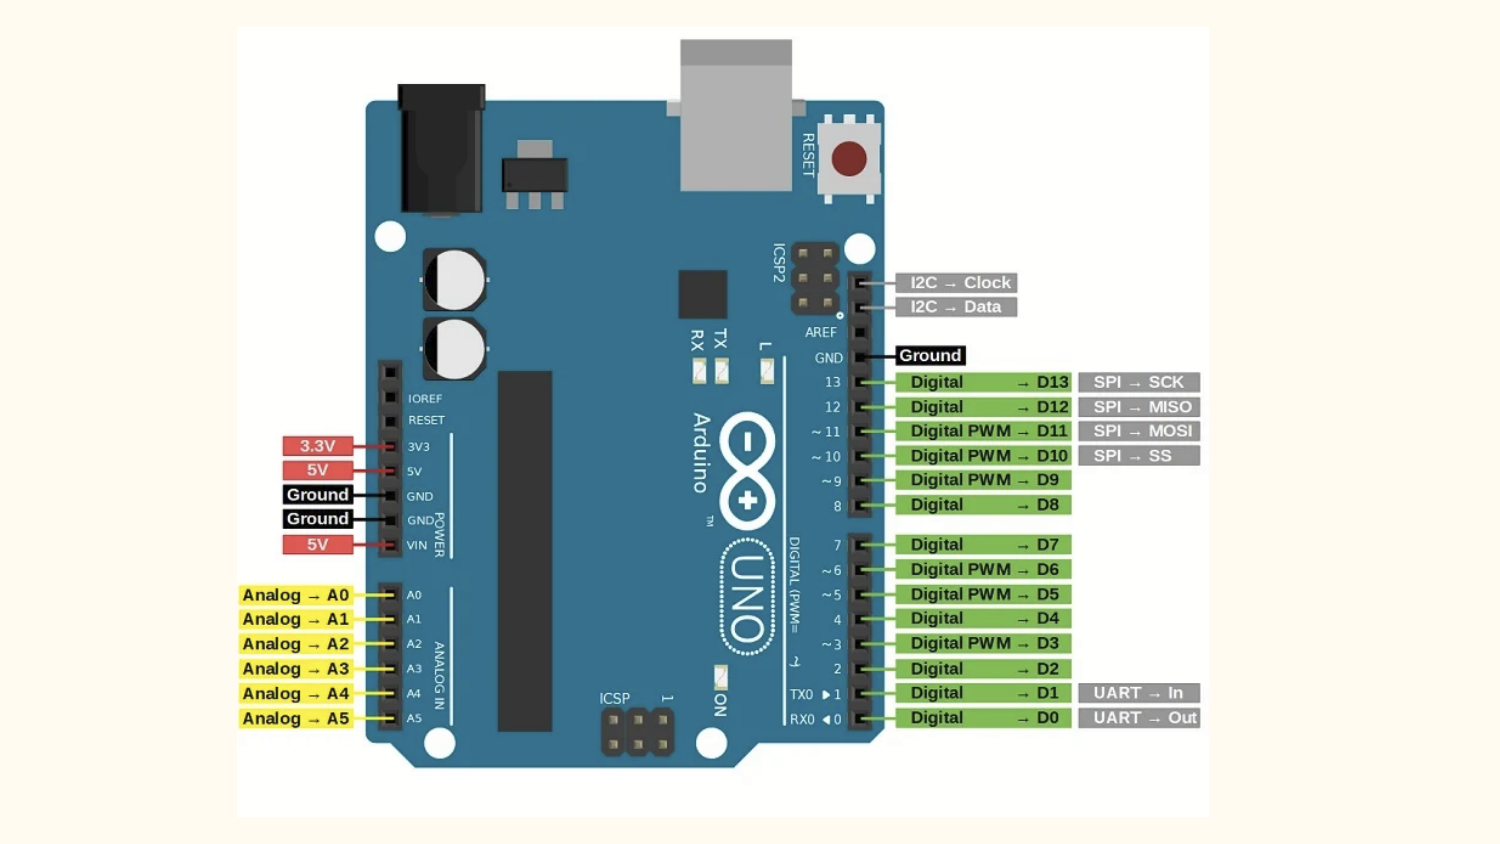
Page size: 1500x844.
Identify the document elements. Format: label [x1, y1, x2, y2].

picture [236, 27, 1209, 817]
